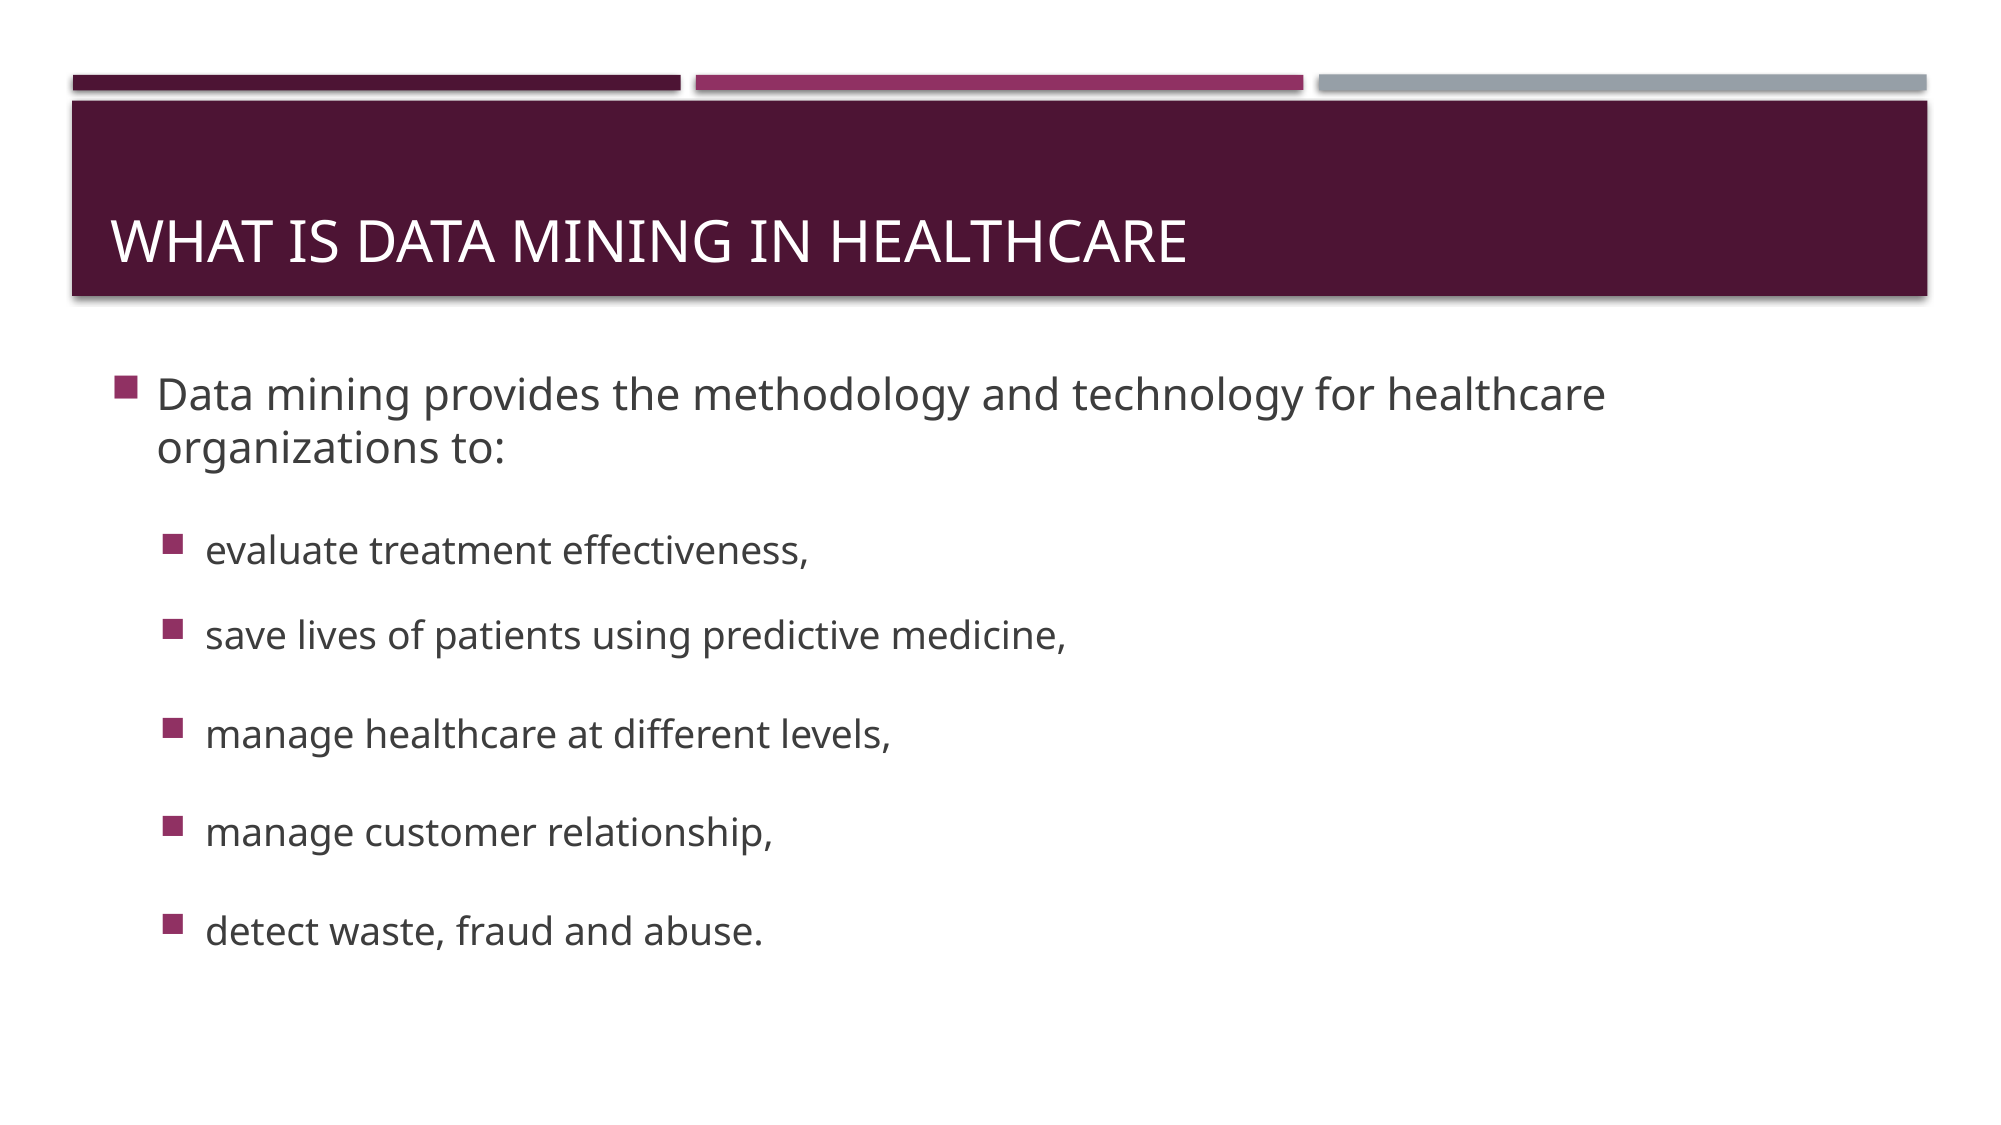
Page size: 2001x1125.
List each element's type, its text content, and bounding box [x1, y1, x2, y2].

list Data mining provides the methodology and technology for healthcare organizations to: evaluate treatment effectiveness, save lives of patients using predictive medicine, manage healthcare at different levels, manage customer relationship, detect waste, fraud and abuse. [95, 357, 1905, 962]
title What is data mining in healthcare [95, 115, 1905, 282]
